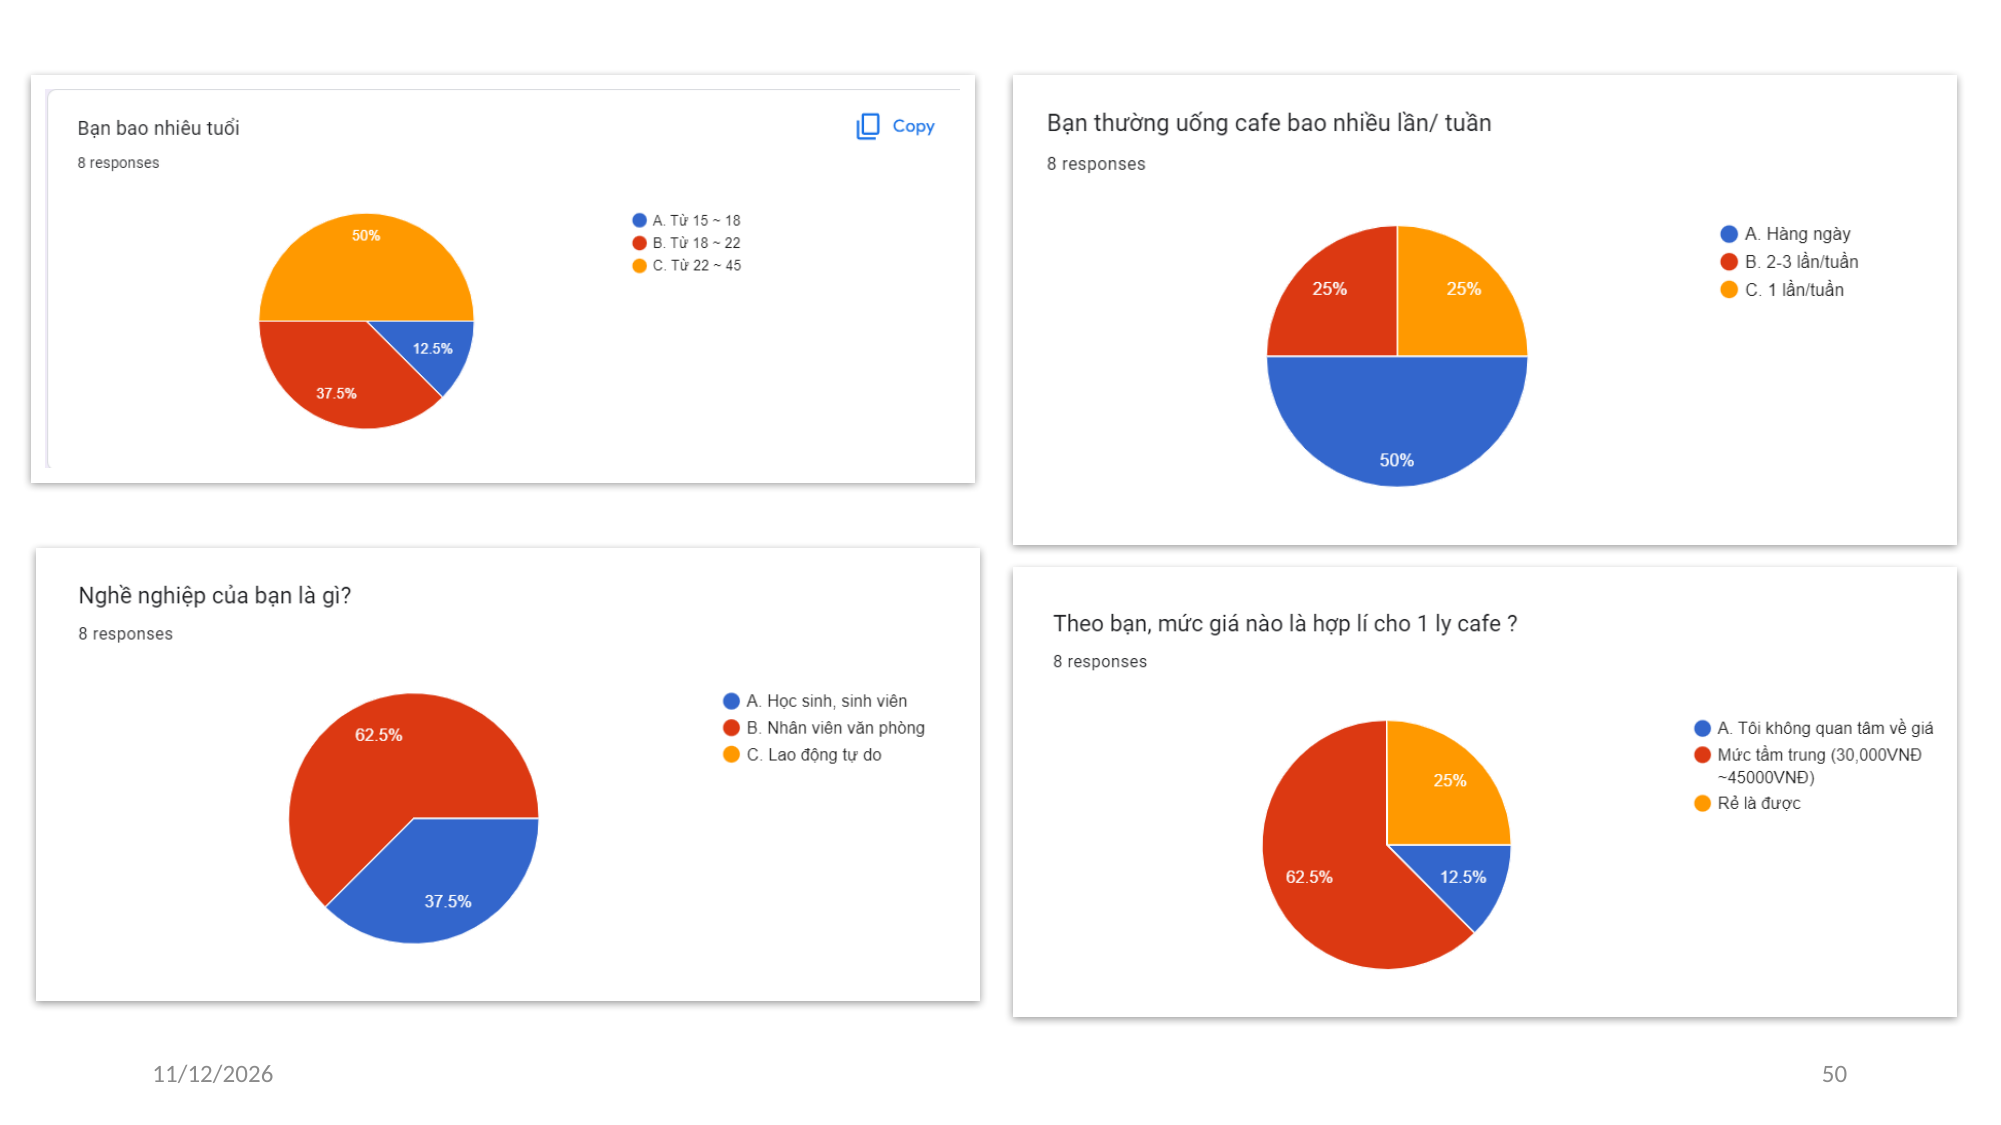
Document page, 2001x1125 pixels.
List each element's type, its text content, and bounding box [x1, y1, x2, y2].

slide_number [137, 1042, 588, 1103]
picture [1027, 89, 1943, 530]
picture [45, 89, 961, 469]
slide_number 50 [1412, 1042, 1863, 1103]
picture [1027, 581, 1943, 1003]
picture [50, 562, 966, 987]
